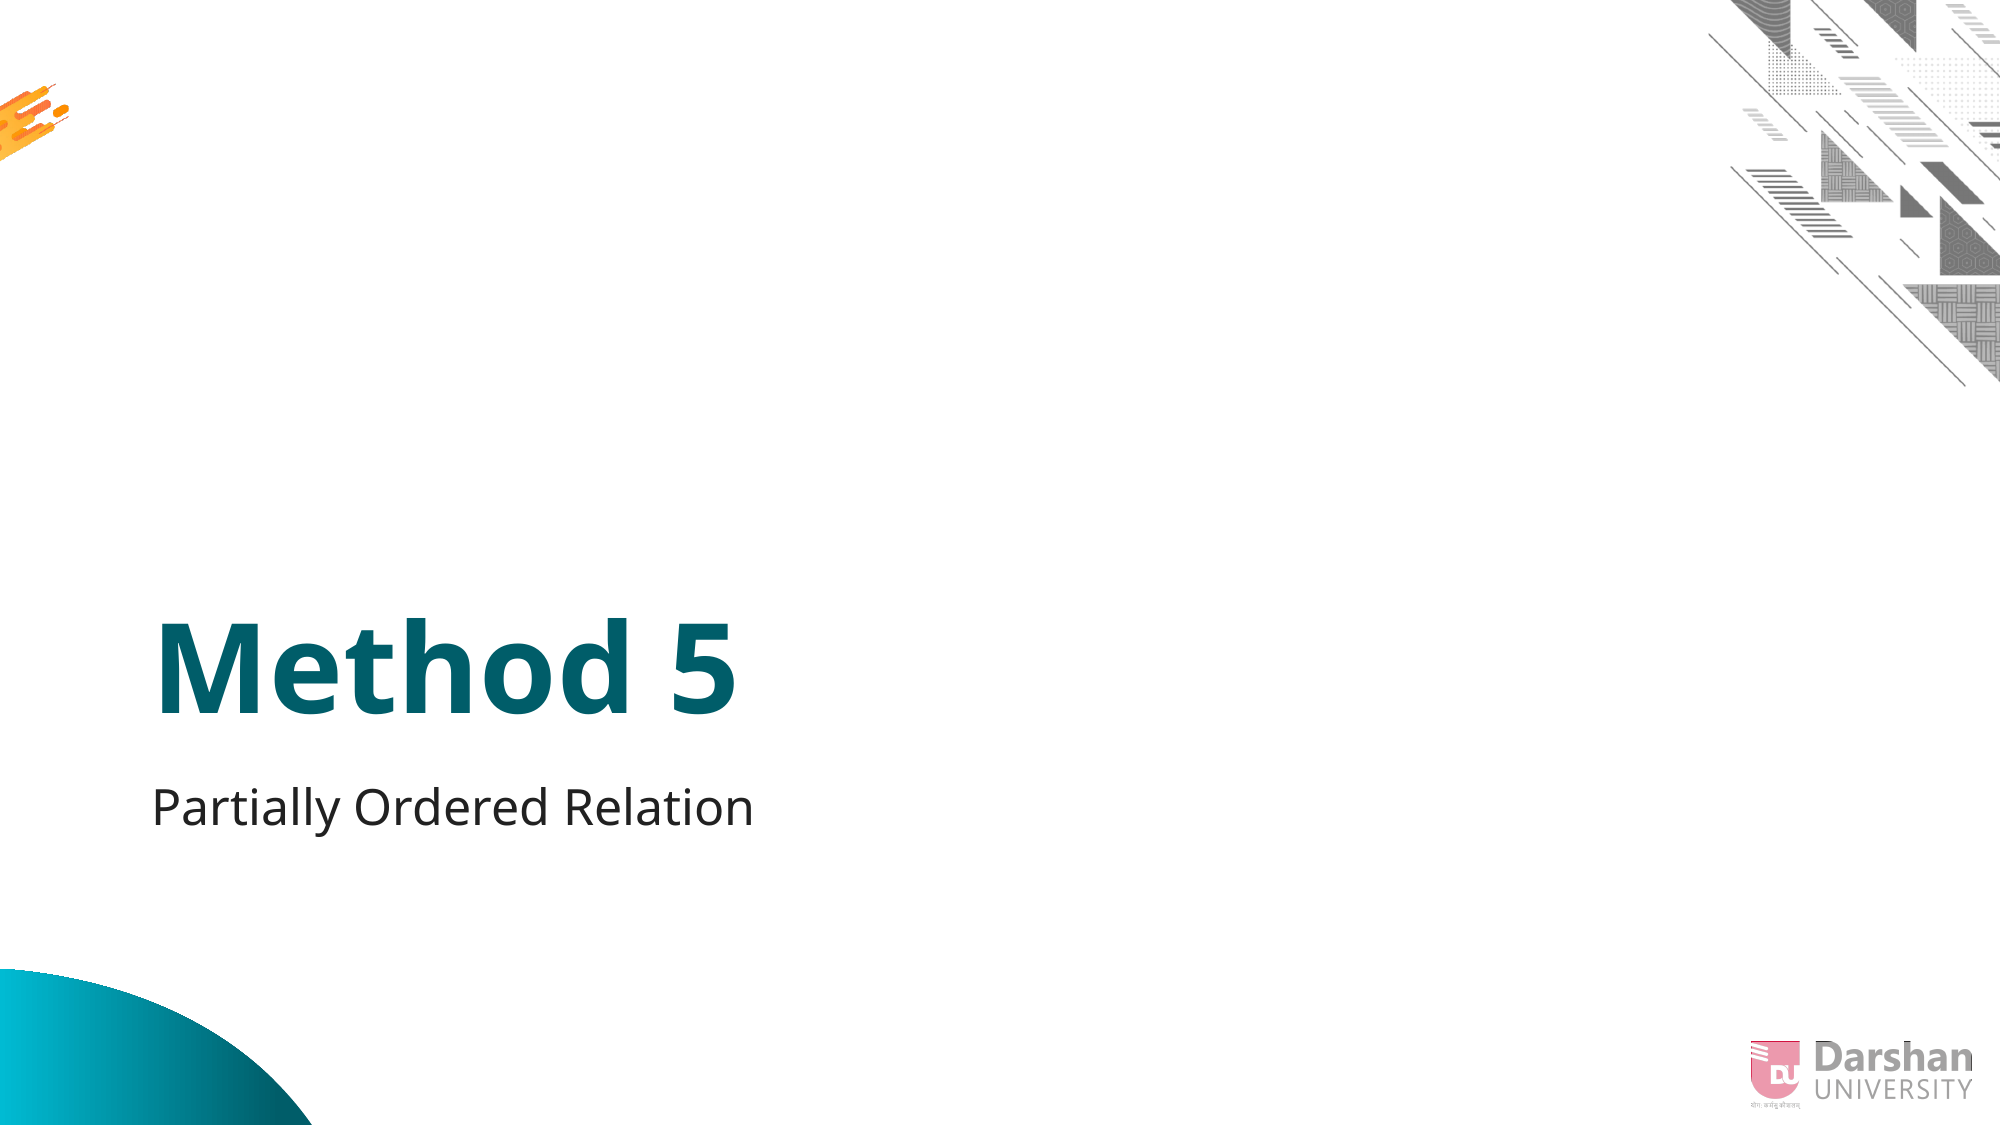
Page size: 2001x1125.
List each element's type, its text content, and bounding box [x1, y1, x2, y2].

list Partially Ordered Relation [136, 752, 1862, 999]
table_cell [1751, 1041, 1972, 1109]
picture [0, 65, 90, 193]
title Method 5 [136, 280, 1862, 749]
